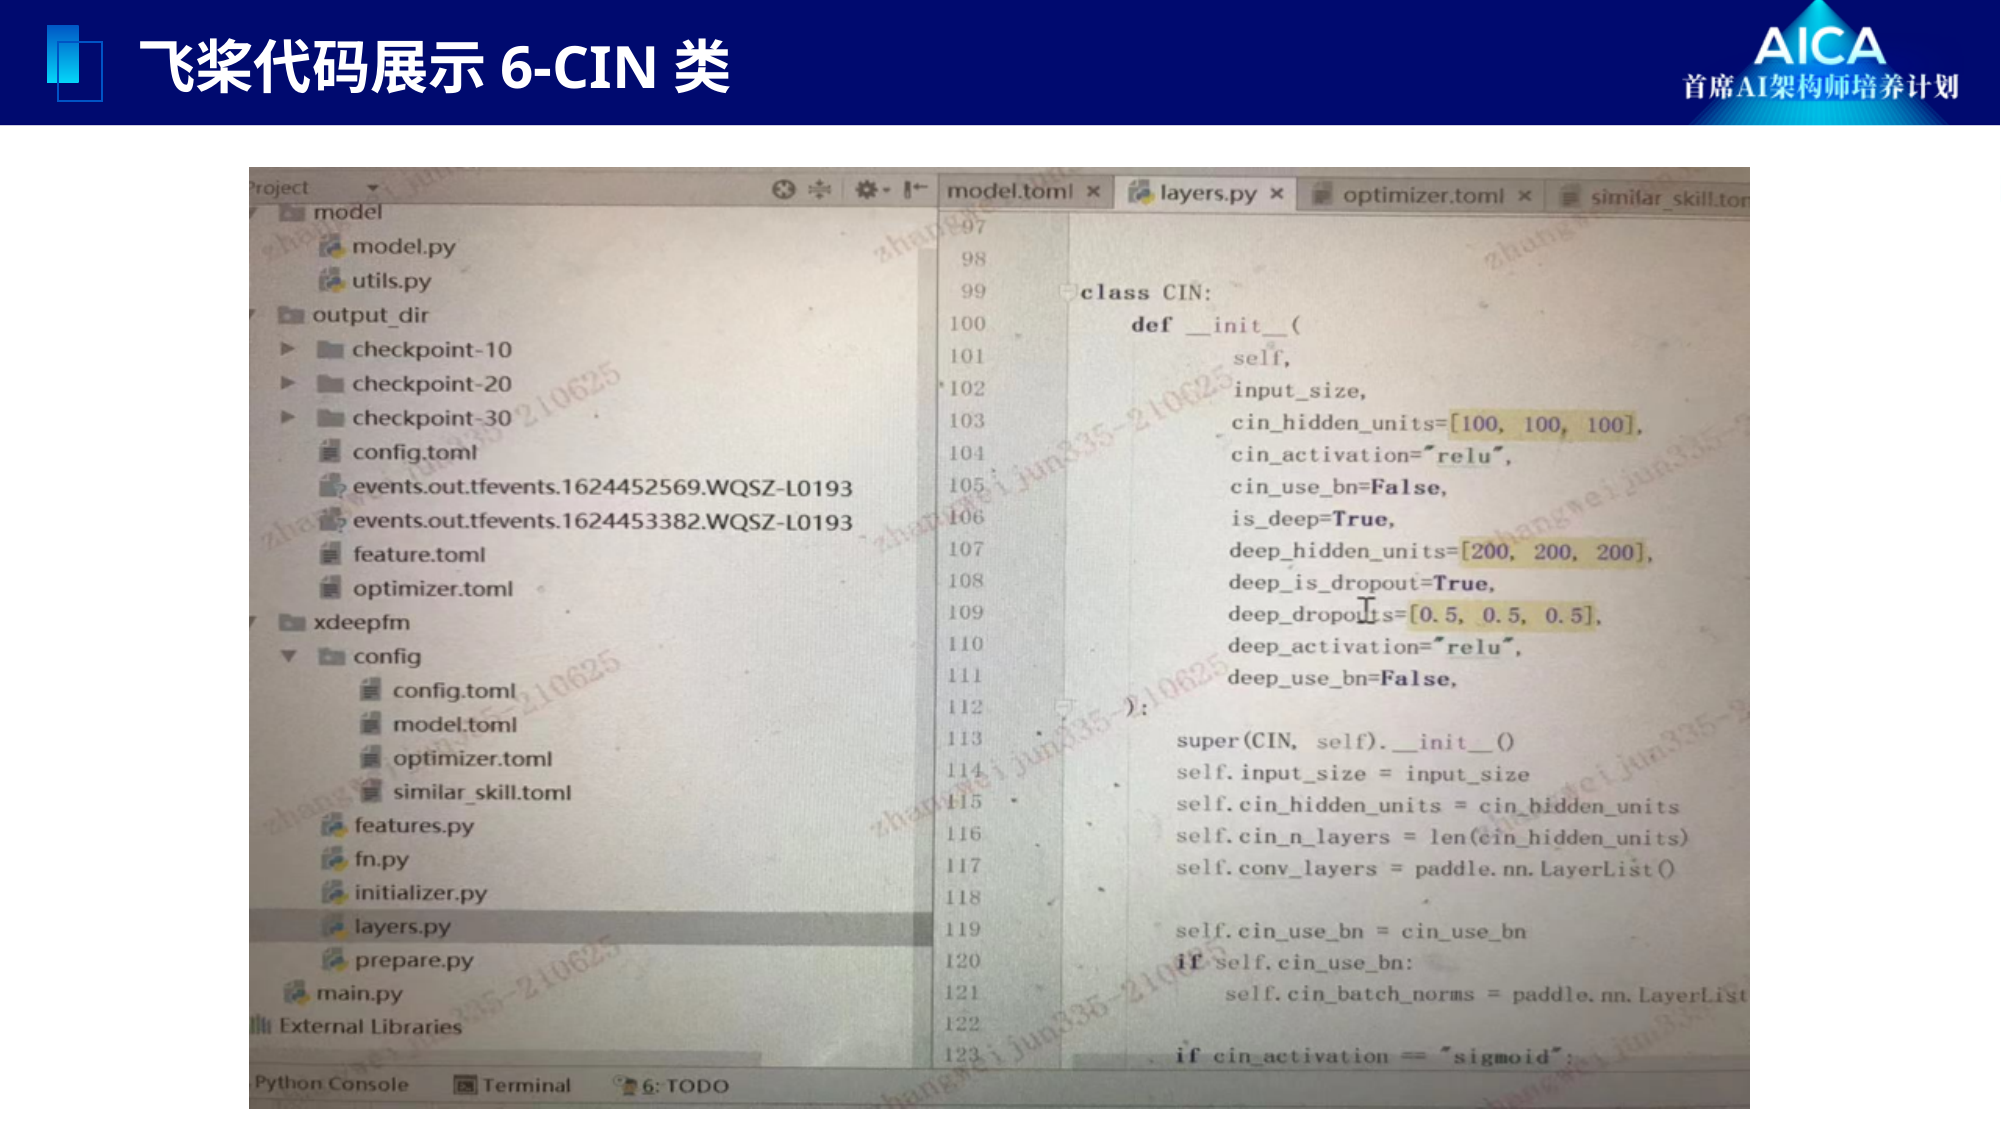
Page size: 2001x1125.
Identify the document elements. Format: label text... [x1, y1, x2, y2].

picture [0, 0, 2001, 202]
picture [249, 167, 1750, 1110]
list 飞桨代码展示6-CIN类 [122, 15, 1480, 115]
